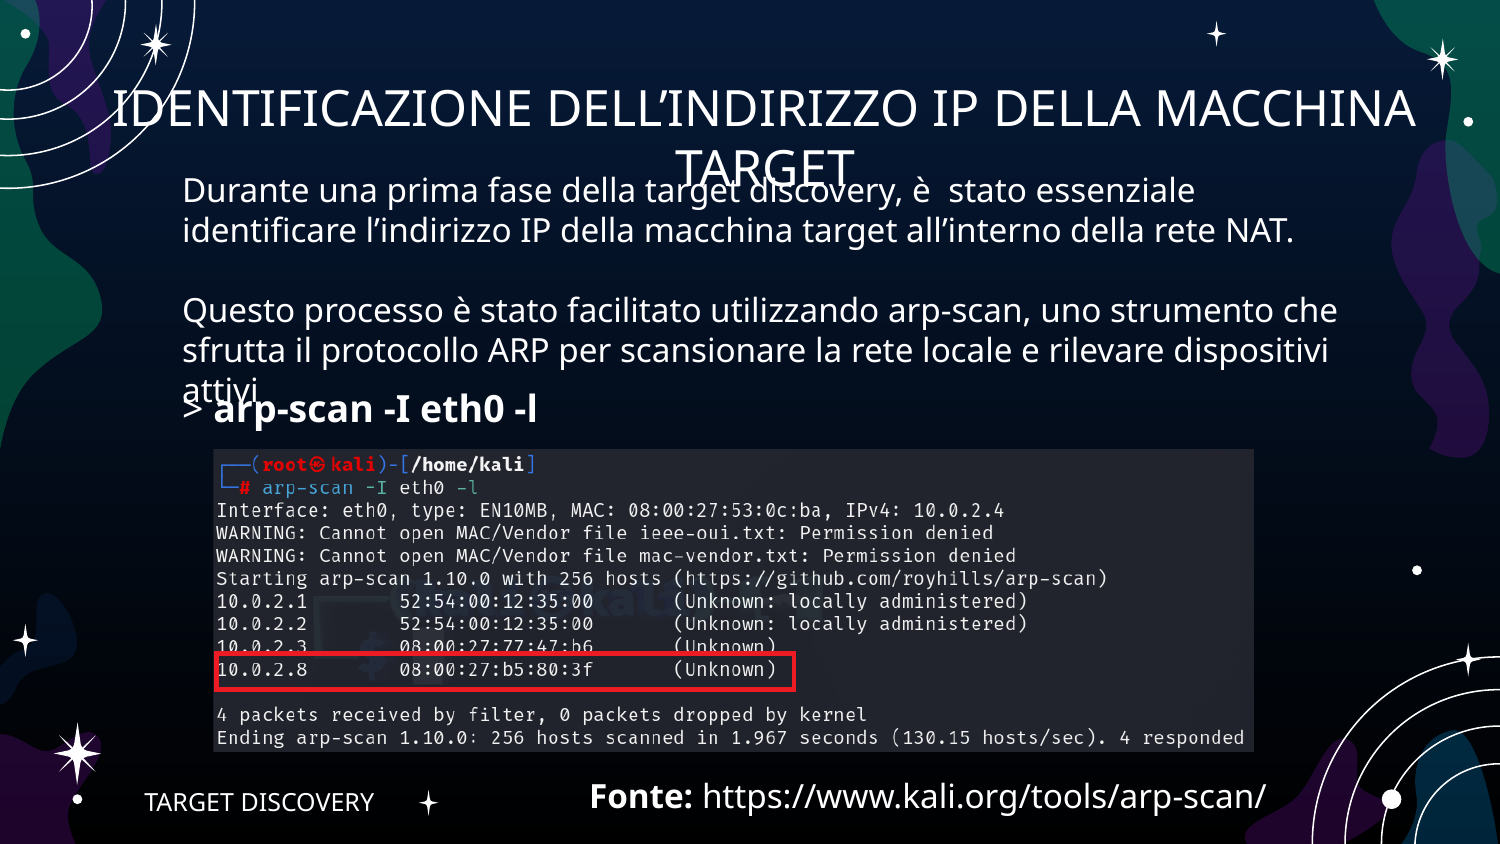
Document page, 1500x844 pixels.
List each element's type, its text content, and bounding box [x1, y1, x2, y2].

text_box Fonte: https://www.kali.org/tools/arp-scan/ [574, 768, 1327, 778]
title IDENTIFICAZIONE DELL’INDIRIZZO IP DELLA MACCHINA TARGET [30, 61, 1500, 156]
text_box > arp-scan -I eth0 -l [148, 369, 681, 433]
text_box TARGET DISCOVERY [129, 778, 1500, 824]
list Durante una prima fase della target discovery, è stato essenziale identificare l’indirizzo IP della macchina target all’interno della rete NAT. Questo processo è stato facilitato utilizzando arp-scan, uno strumento che sfrutta il protocollo ARP per scansionare la rete locale e rilevare dispositivi attivi [148, 156, 1383, 433]
picture [213, 448, 1255, 753]
